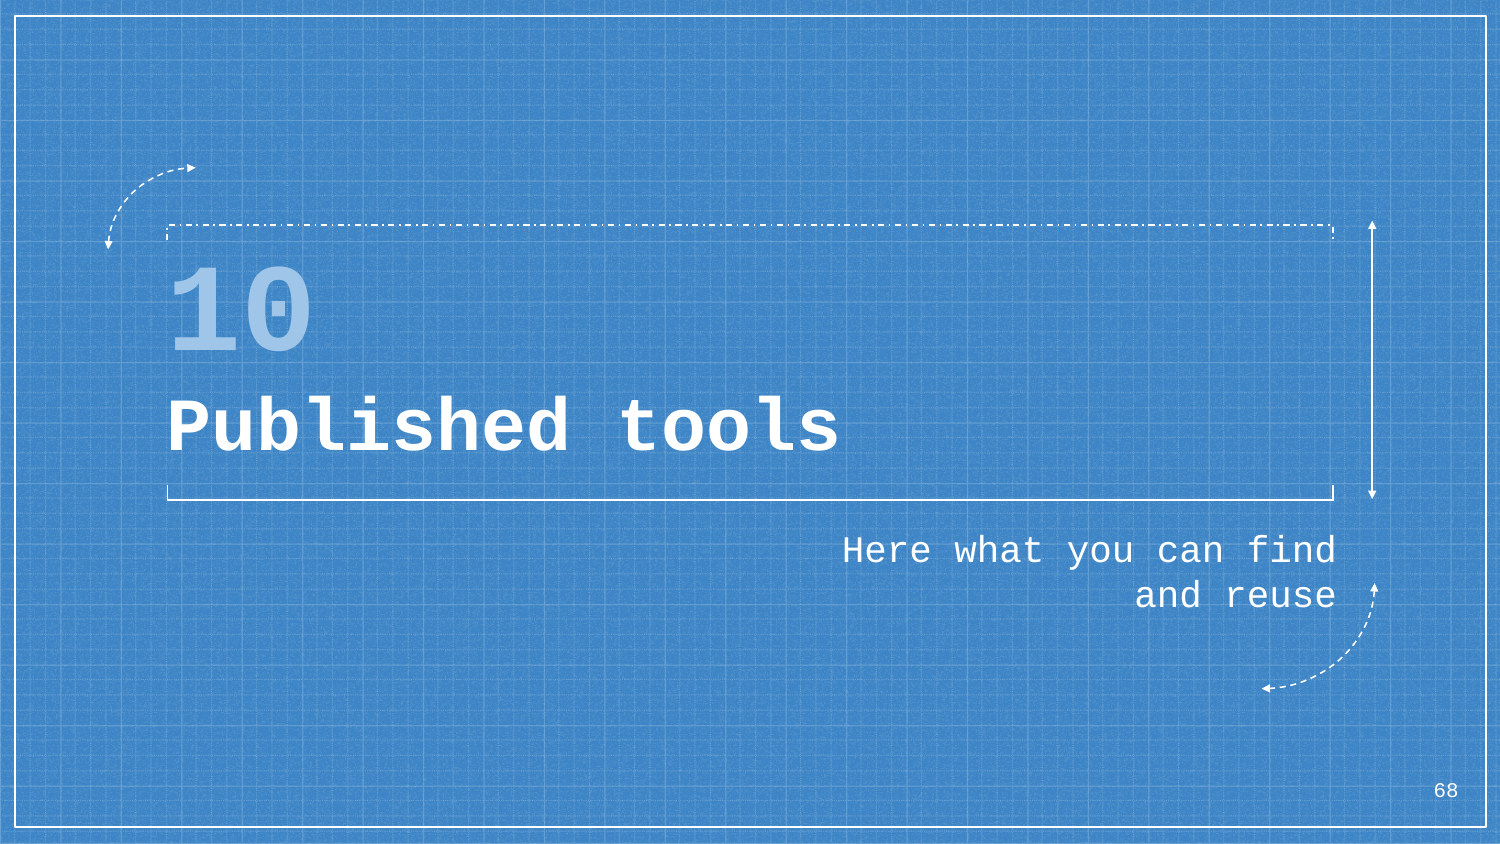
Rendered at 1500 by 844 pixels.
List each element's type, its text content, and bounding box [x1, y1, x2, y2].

slide_number 68 [1398, 761, 1474, 810]
subtitle Here what you can find and reuse [770, 510, 1352, 639]
picture [0, 0, 1500, 844]
title 10 Published tools [151, 210, 1334, 401]
